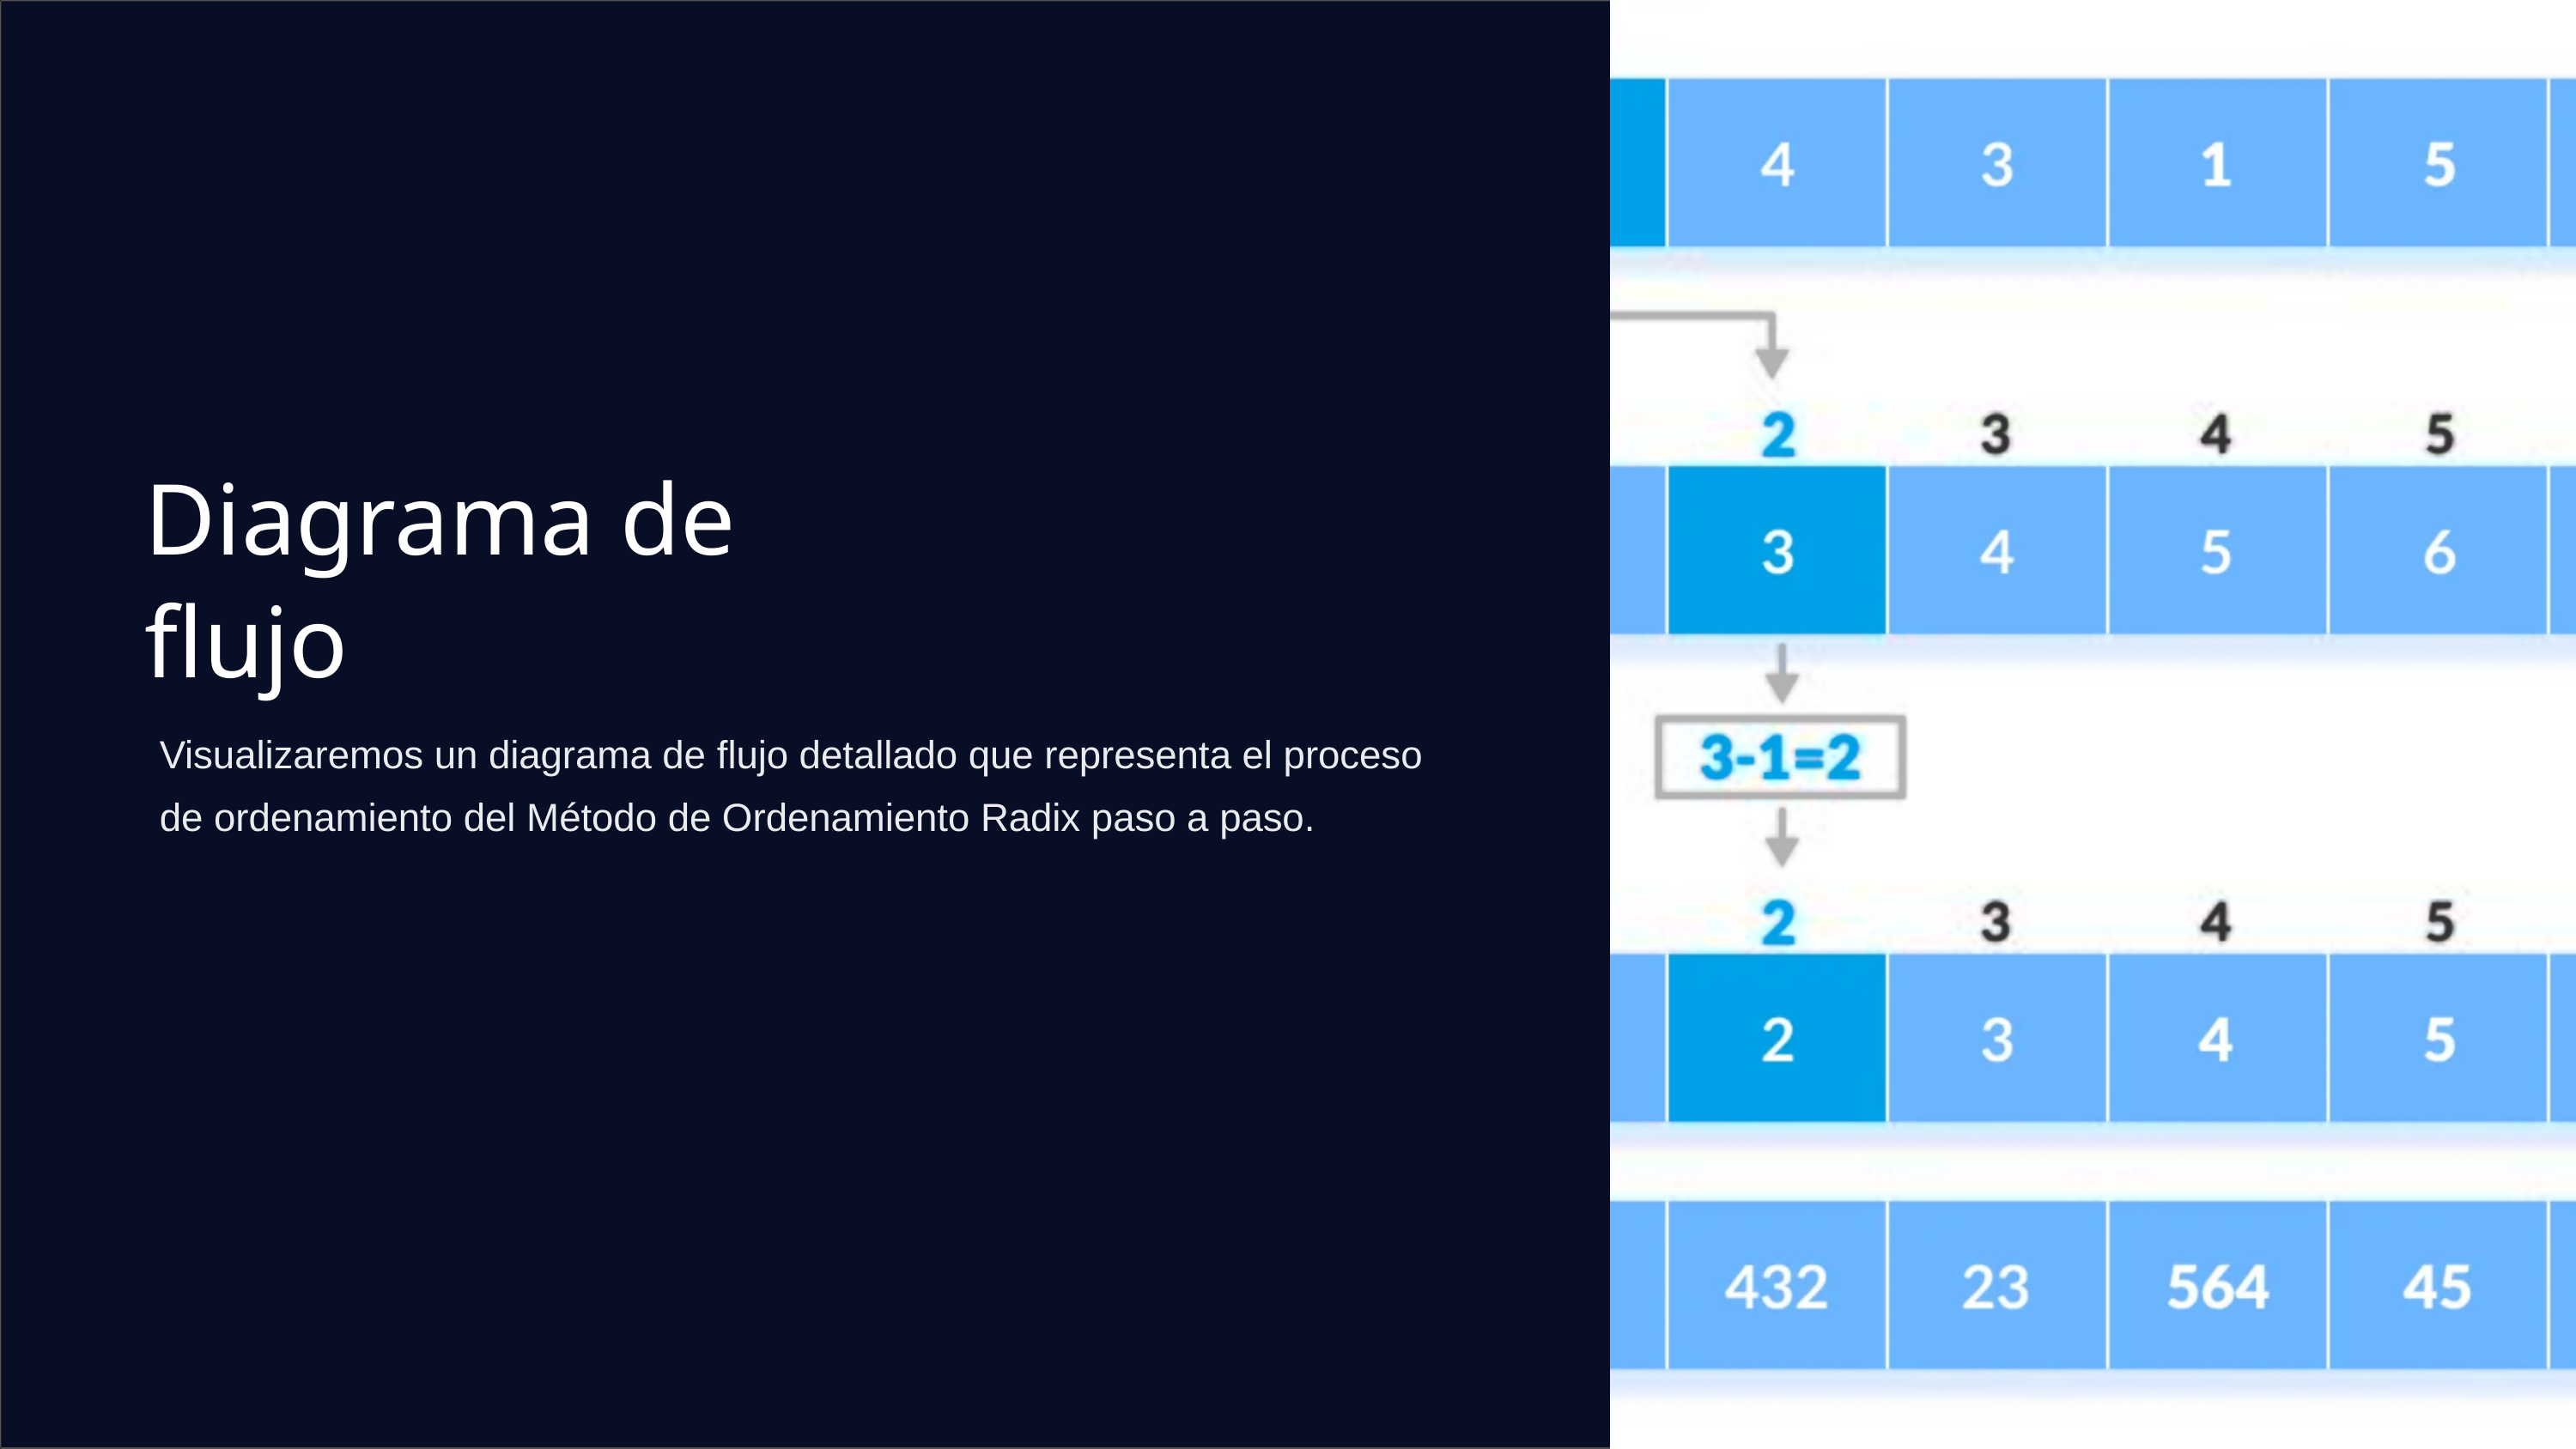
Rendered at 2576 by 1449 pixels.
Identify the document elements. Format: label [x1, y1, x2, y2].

text_box [0, 0, 2576, 1449]
